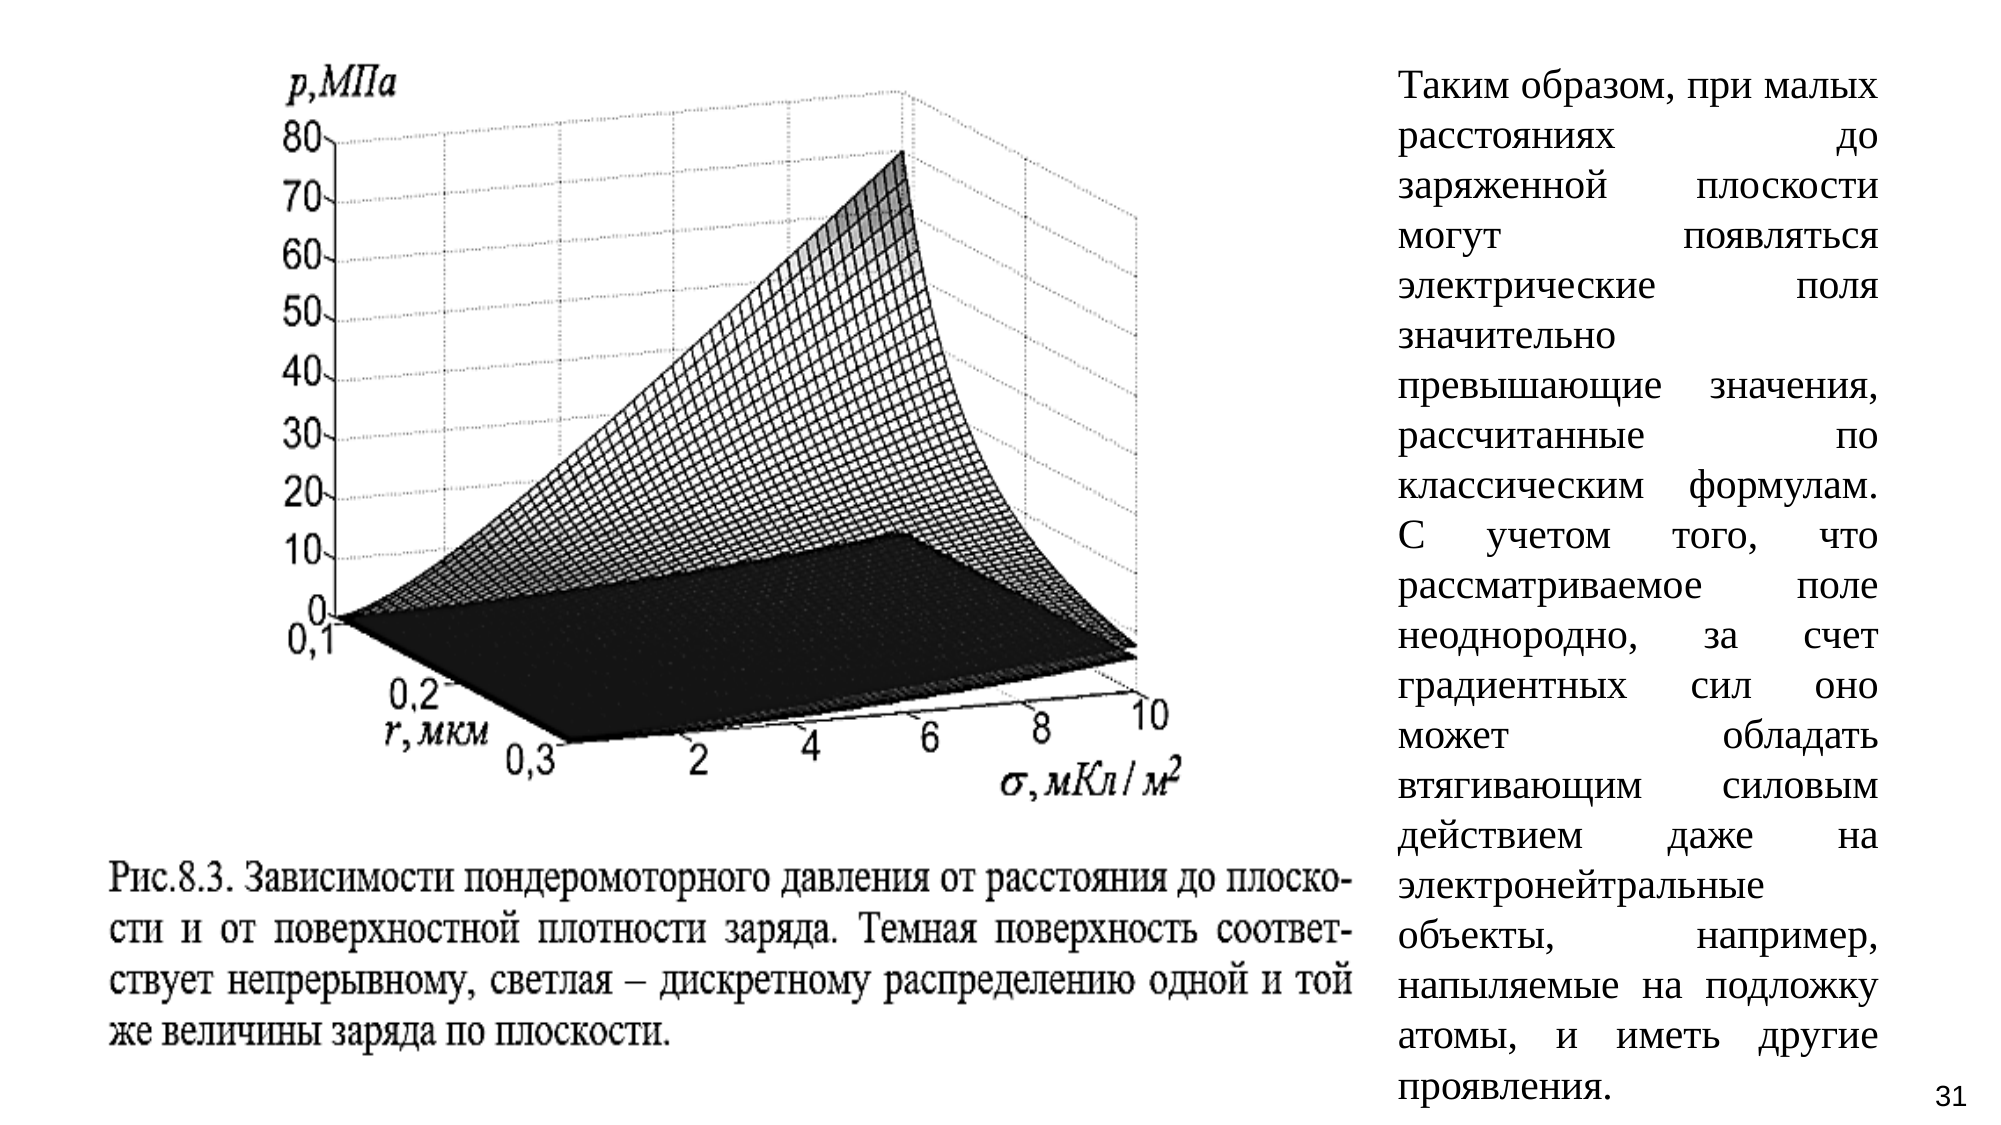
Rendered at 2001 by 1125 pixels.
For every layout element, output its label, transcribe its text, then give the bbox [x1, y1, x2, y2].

text_box Таким образом, при малых расстояниях до заряженной плоскости могут появляться электрические поля значительно превышающие значения, рассчитанные по классическим формулам. С учетом того, что рассматриваемое поле неоднородно, за счет градиентных сил оно может обладать втягивающим силовым действием даже на электронейтральные объекты, например, напыляемые на подложку атомы, и иметь другие проявления. [1383, 49, 1894, 1115]
text_box 31 [1917, 1070, 1983, 1125]
picture [106, 32, 1361, 1066]
